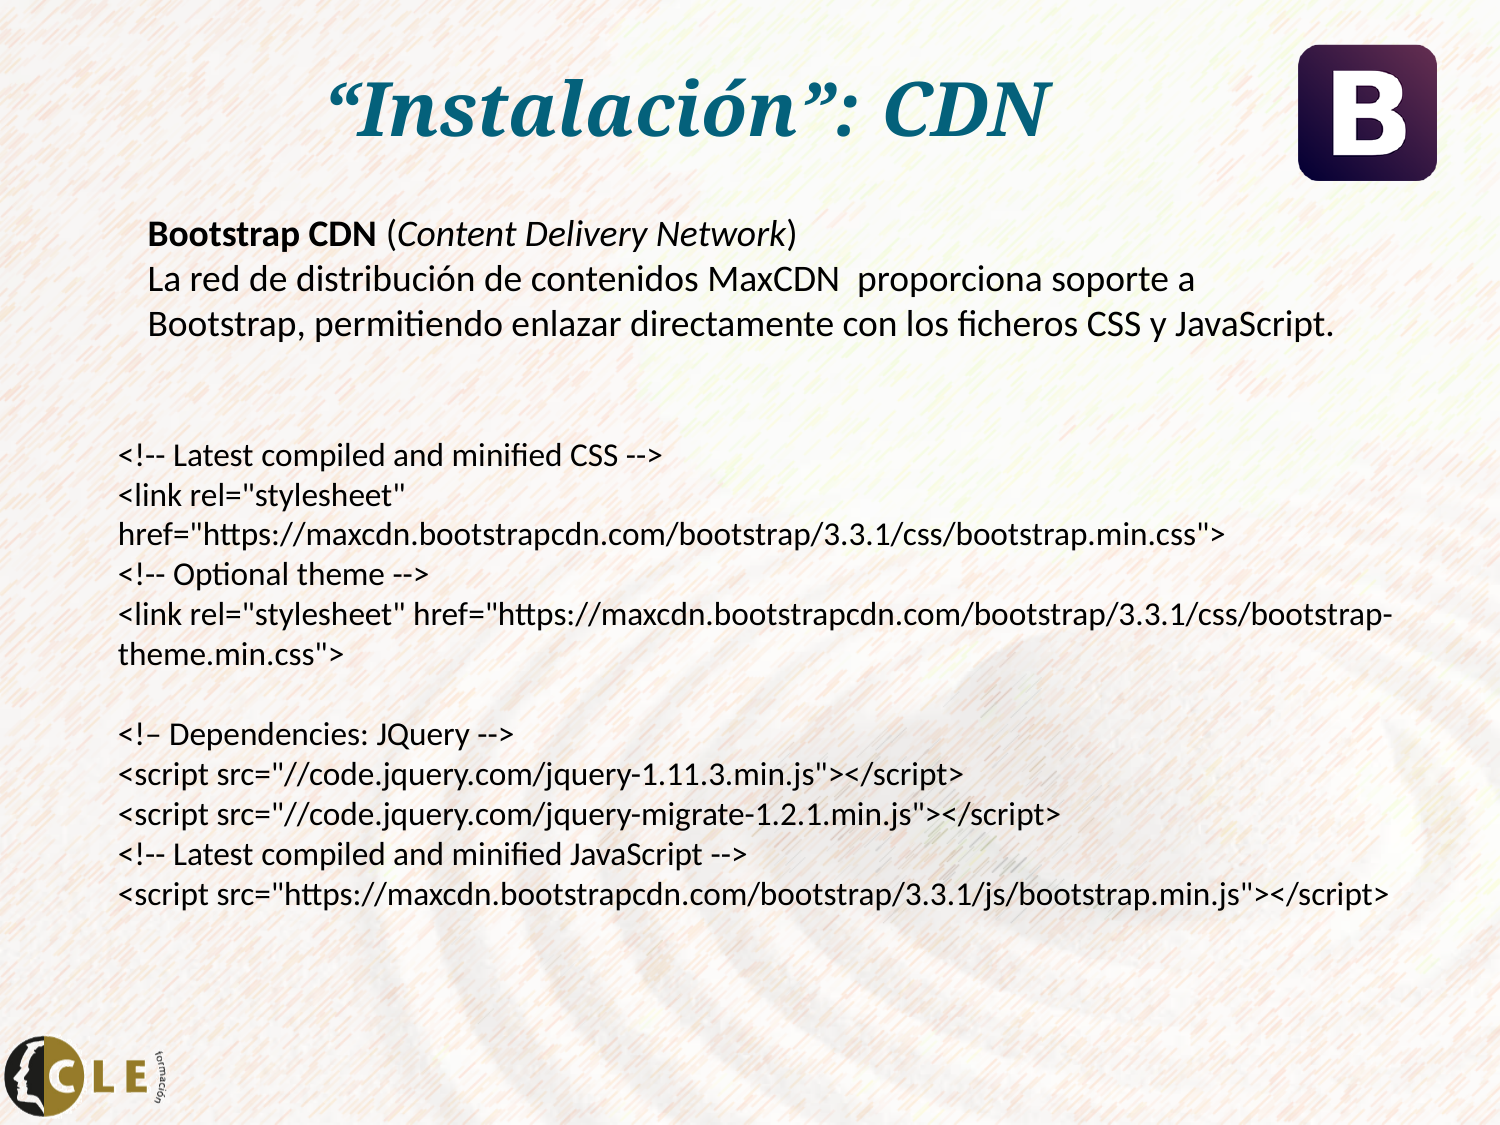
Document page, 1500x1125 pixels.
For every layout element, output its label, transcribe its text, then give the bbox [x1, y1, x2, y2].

text_box Bootstrap CDN (Content Delivery Network) La red de distribución de contenidos MaxCDN proporciona soporte a Bootstrap, permitiendo enlazar directamente con los ficheros CSS y JavaScript. [132, 201, 1361, 352]
title “Instalación”: CDN [103, 59, 1267, 165]
text_box <!-- Latest compiled and minified CSS --> <link rel="stylesheet" href="https://maxcdn.bootstrapcdn.com/bootstrap/3.3.1/css/bootstrap.min.css"> <!-- Optional theme --> <link rel="stylesheet" href="https://maxcdn.bootstrapcdn.com/bootstrap/3.3.1/css/bootstrap-theme.min.css"> <!– Dependencies: JQuery --> <script src="//code.jquery.com/jquery-1.11.3.min.js"></script> <script src="//code.jquery.com/jquery-migrate-1.2.1.min.js"></script> <!-- Latest compiled and minified JavaScript --> <script src="https://maxcdn.bootstrapcdn.com/bootstrap/3.3.1/js/bootstrap.min.js"></script> [103, 425, 1442, 920]
picture [0, 0, 1500, 1125]
